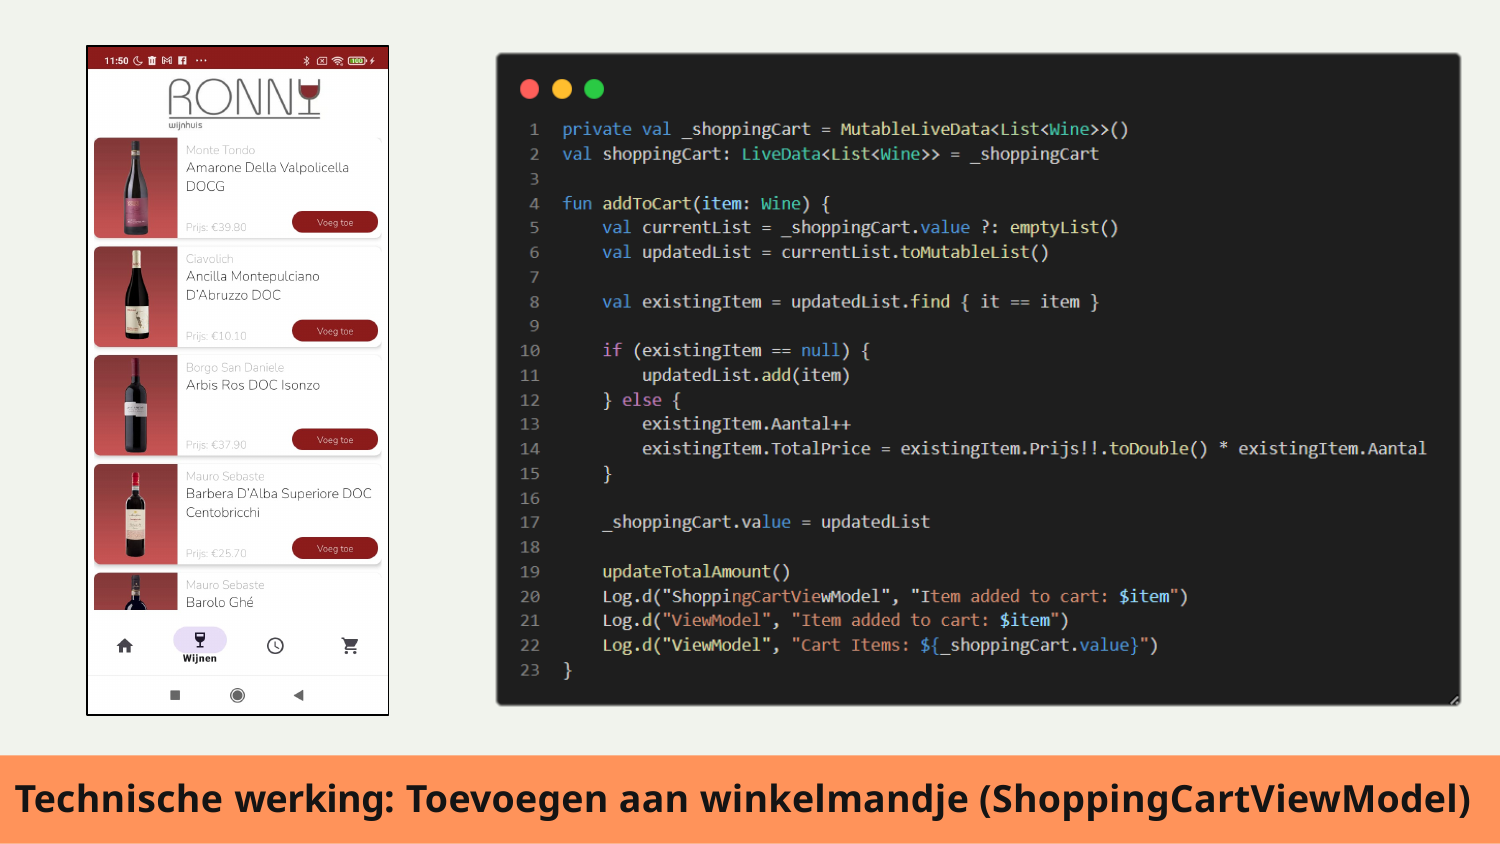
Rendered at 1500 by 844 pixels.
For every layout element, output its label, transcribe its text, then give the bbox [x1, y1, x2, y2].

text_box Technische werking: Toevoegen aan winkelmandje (ShoppingCartViewModel) [12, 773, 1500, 821]
picture [449, 12, 1500, 749]
picture [87, 46, 388, 715]
